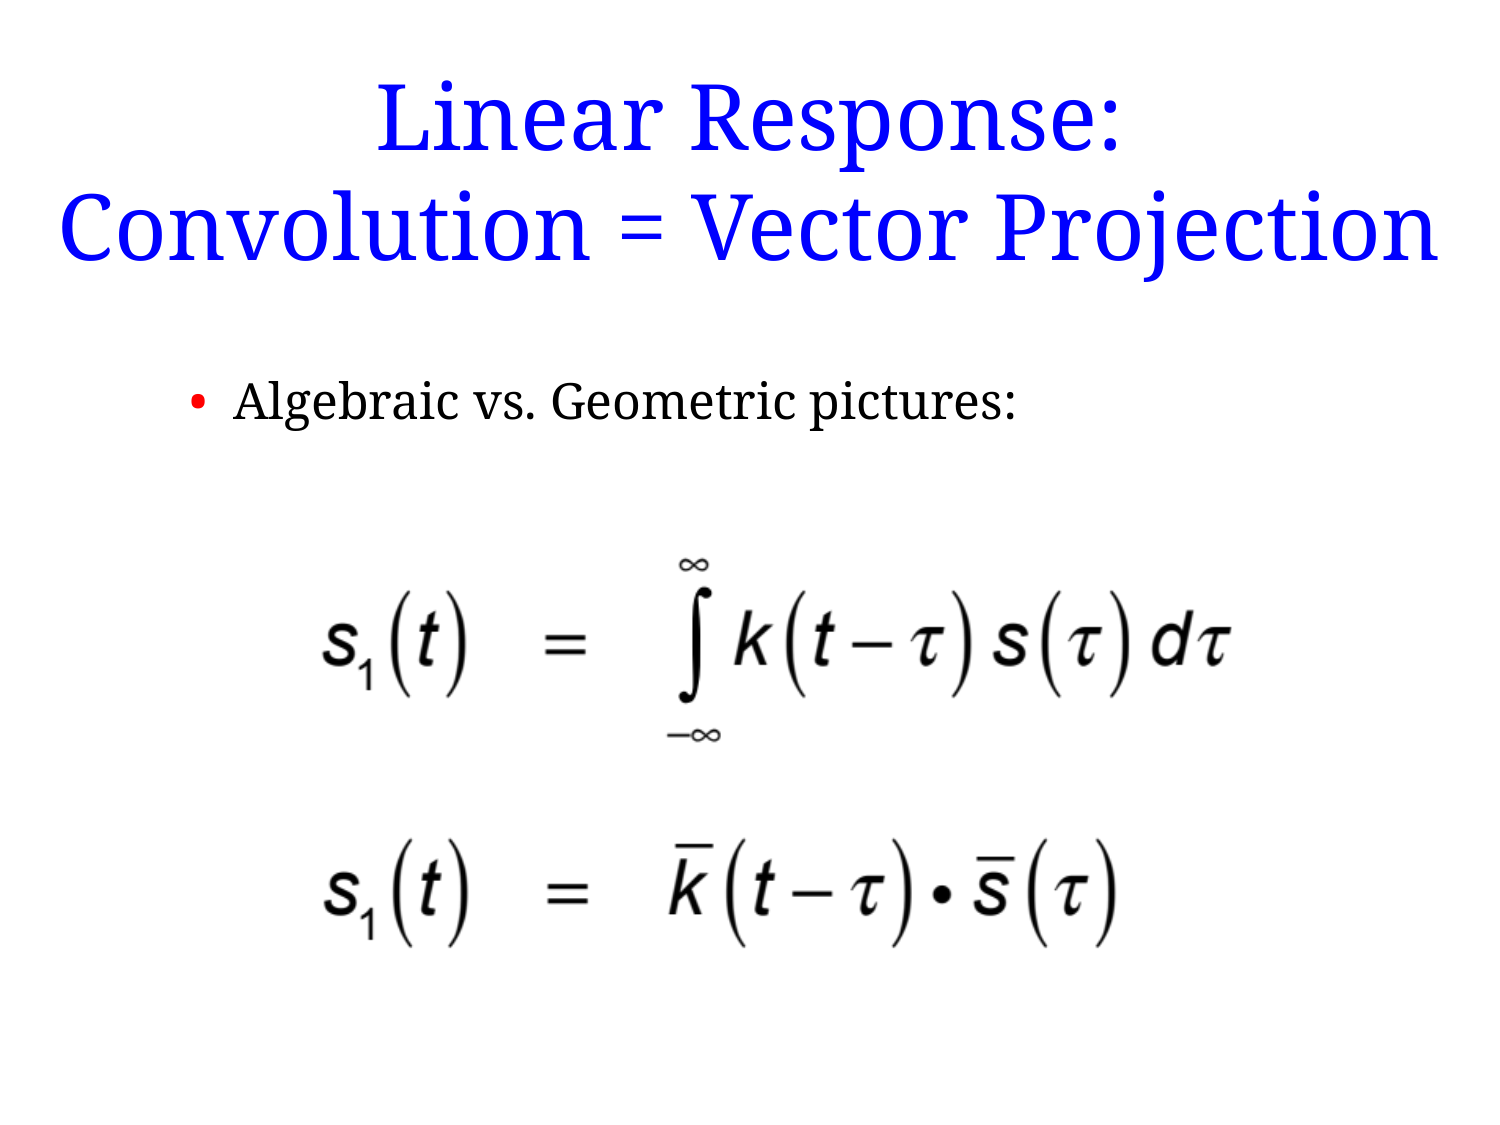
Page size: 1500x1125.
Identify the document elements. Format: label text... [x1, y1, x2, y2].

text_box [321, 833, 1118, 951]
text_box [319, 530, 1233, 751]
title Linear Response: Convolution = Vector Projection [0, 24, 1500, 313]
text_box • Algebraic vs. Geometric pictures: [174, 362, 1300, 438]
